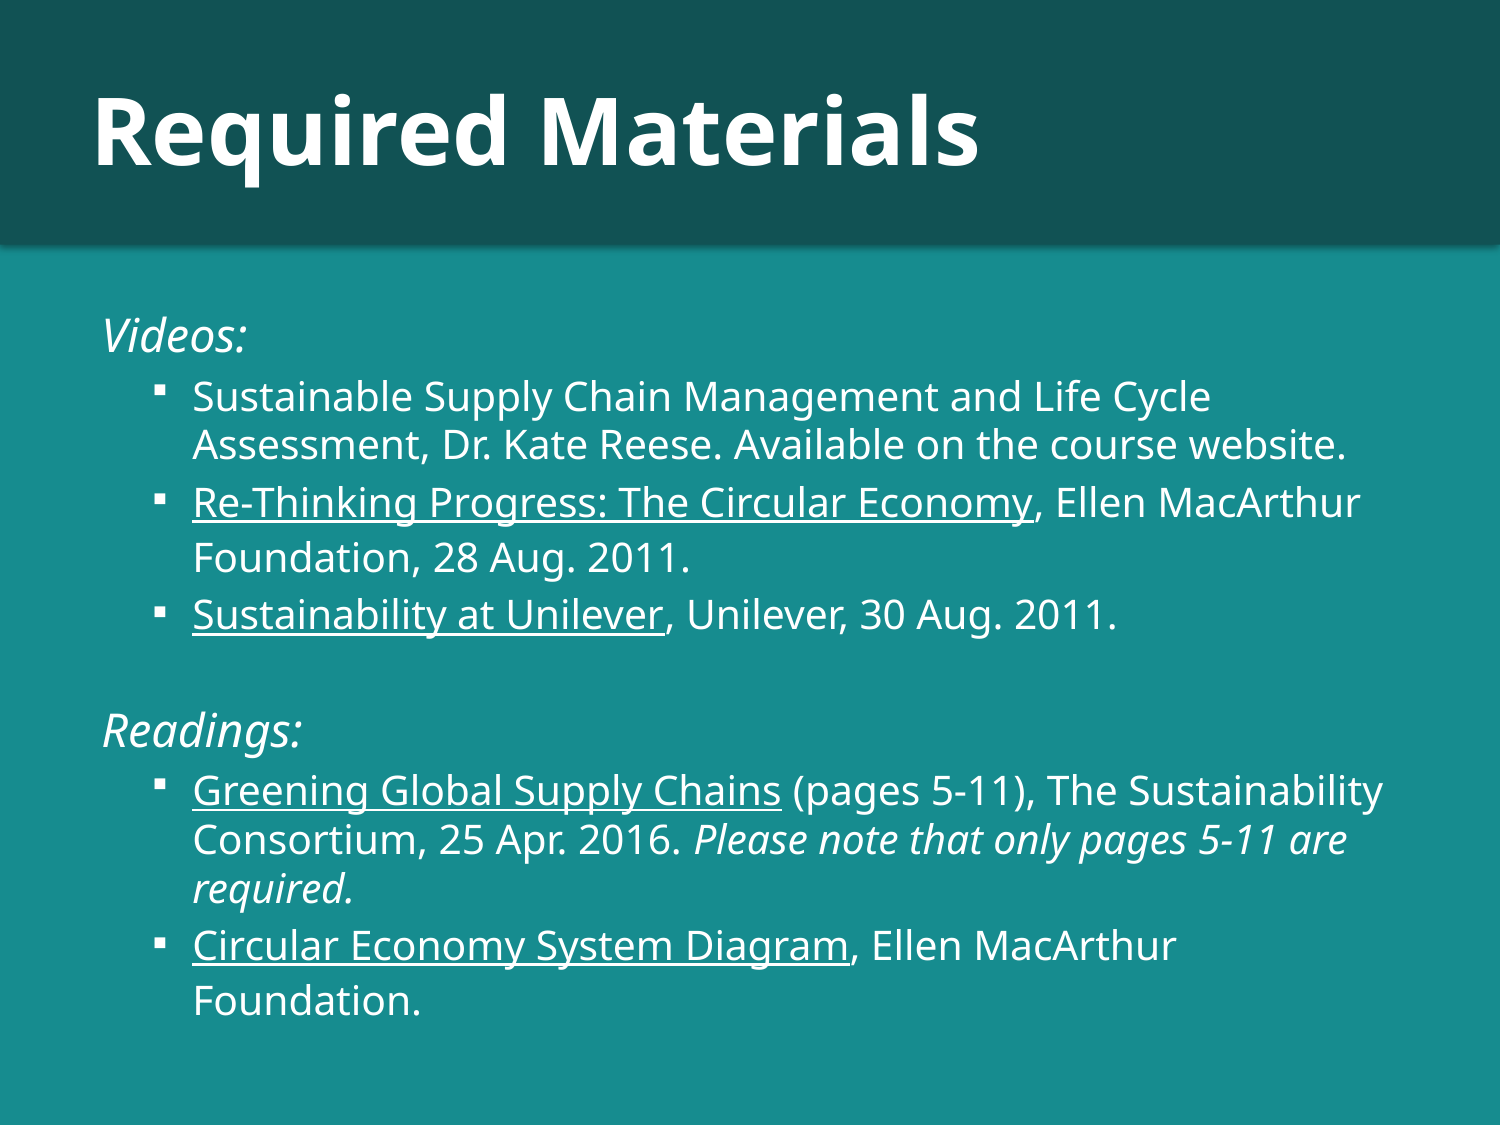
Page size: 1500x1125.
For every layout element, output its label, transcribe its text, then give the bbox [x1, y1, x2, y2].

list Videos: Sustainable Supply Chain Management and Life Cycle Assessment, Dr. Kate Reese. Available on the course website. Re-Thinking Progress: The Circular Economy, Ellen MacArthur Foundation, 28 Aug. 2011. Sustainability at Unilever, Unilever, 30 Aug. 2011. Readings: Greening Global Supply Chains (pages 5-11), The Sustainability Consortium, 25 Apr. 2016. Please note that only pages 5-11 are required. Circular Economy System Diagram, Ellen MacArthur Foundation. [75, 291, 1425, 1050]
title Required Materials [75, 25, 1425, 231]
